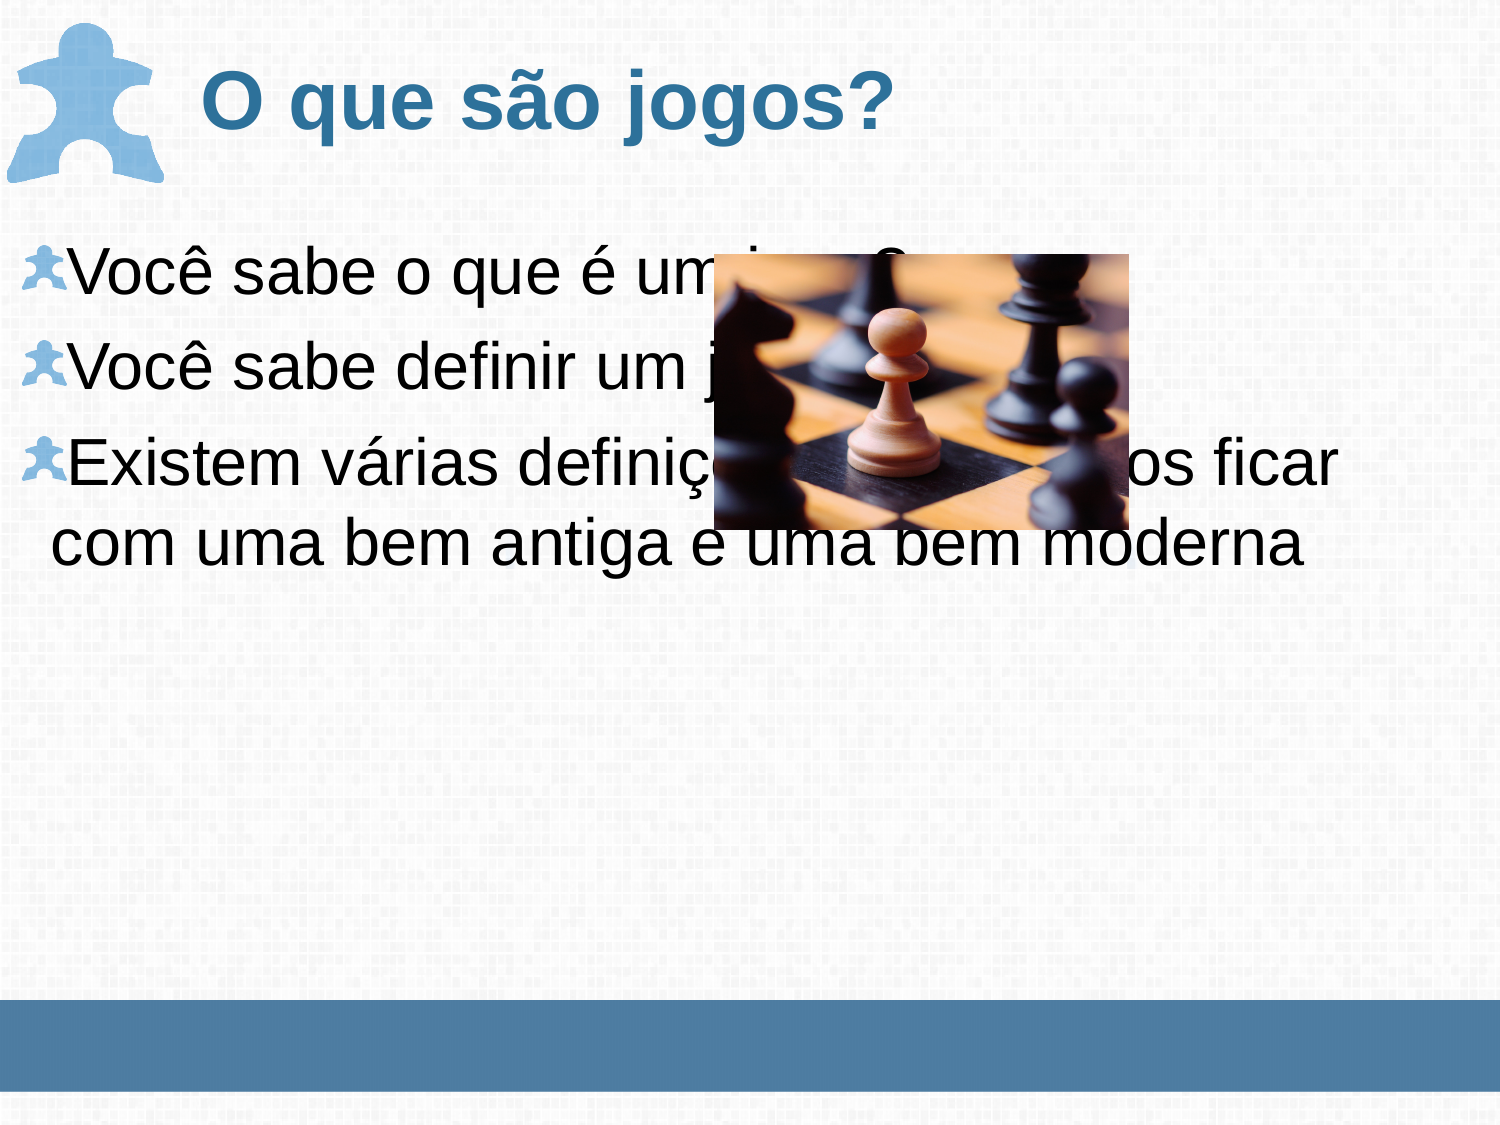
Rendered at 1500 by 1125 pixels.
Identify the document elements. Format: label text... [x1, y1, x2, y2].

picture [0, 0, 1500, 1125]
title O que são jogos? [185, 11, 1481, 195]
list Você sabe o que é um jogo? Você sabe definir um jogo? Existem várias definições, mas vamos ficar com uma bem antiga e uma bem moderna [7, 220, 1481, 976]
